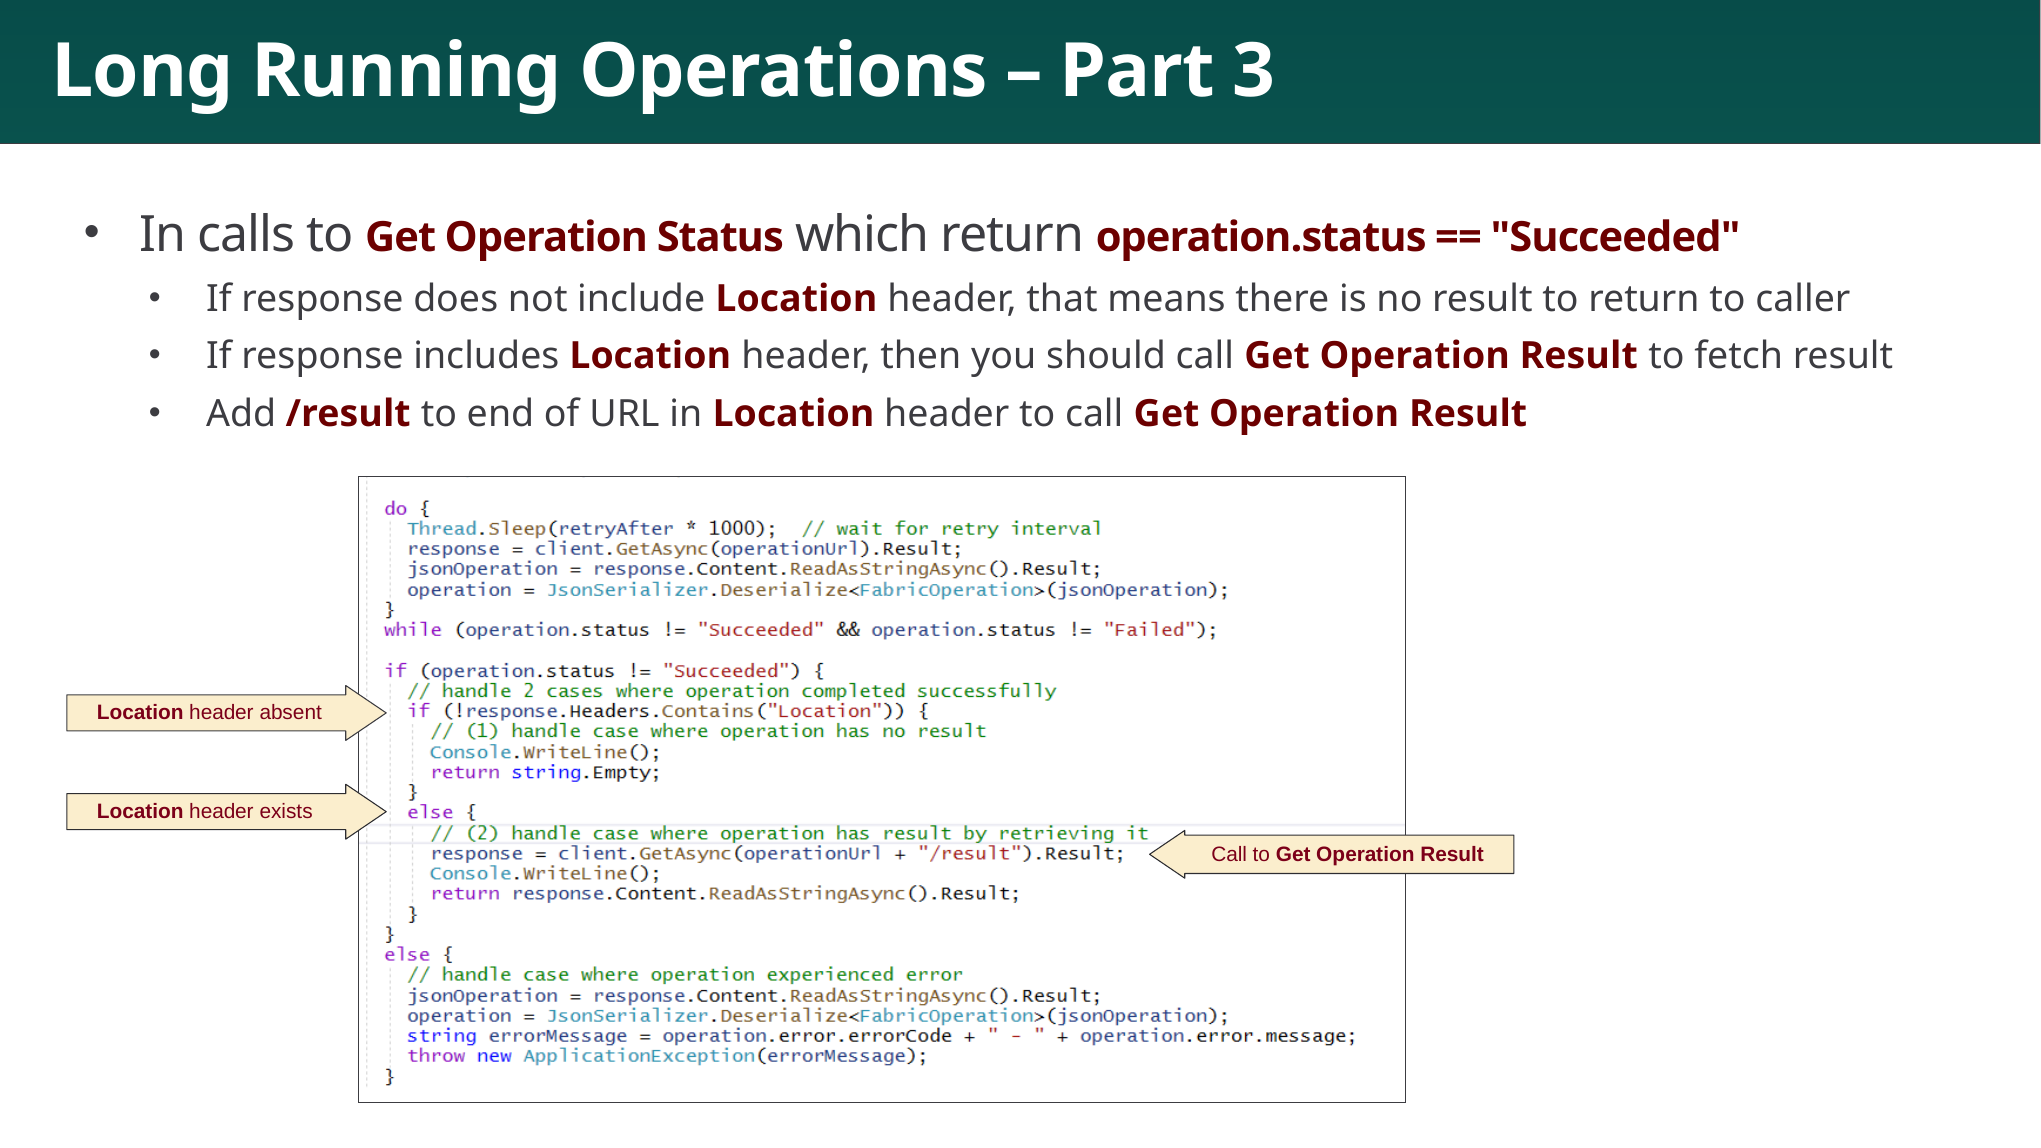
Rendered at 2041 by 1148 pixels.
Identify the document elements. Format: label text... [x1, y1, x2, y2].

text_box Location header exists [66, 783, 358, 840]
title Long Running Operations – Part 3 [51, 31, 1988, 113]
list In calls to Get Operation Status which return operation.status == "Succeeded" If response does not include Location header, that means there is no result to return to caller If response includes Location header, then you should call Get Operation Result to fetch result Add /result to end of URL in Location header to call Get Operation Result [83, 201, 1988, 515]
text_box Call to Get Operation Result [1406, 834, 1515, 875]
text_box Location header absent [66, 684, 358, 742]
picture [358, 476, 1406, 1103]
